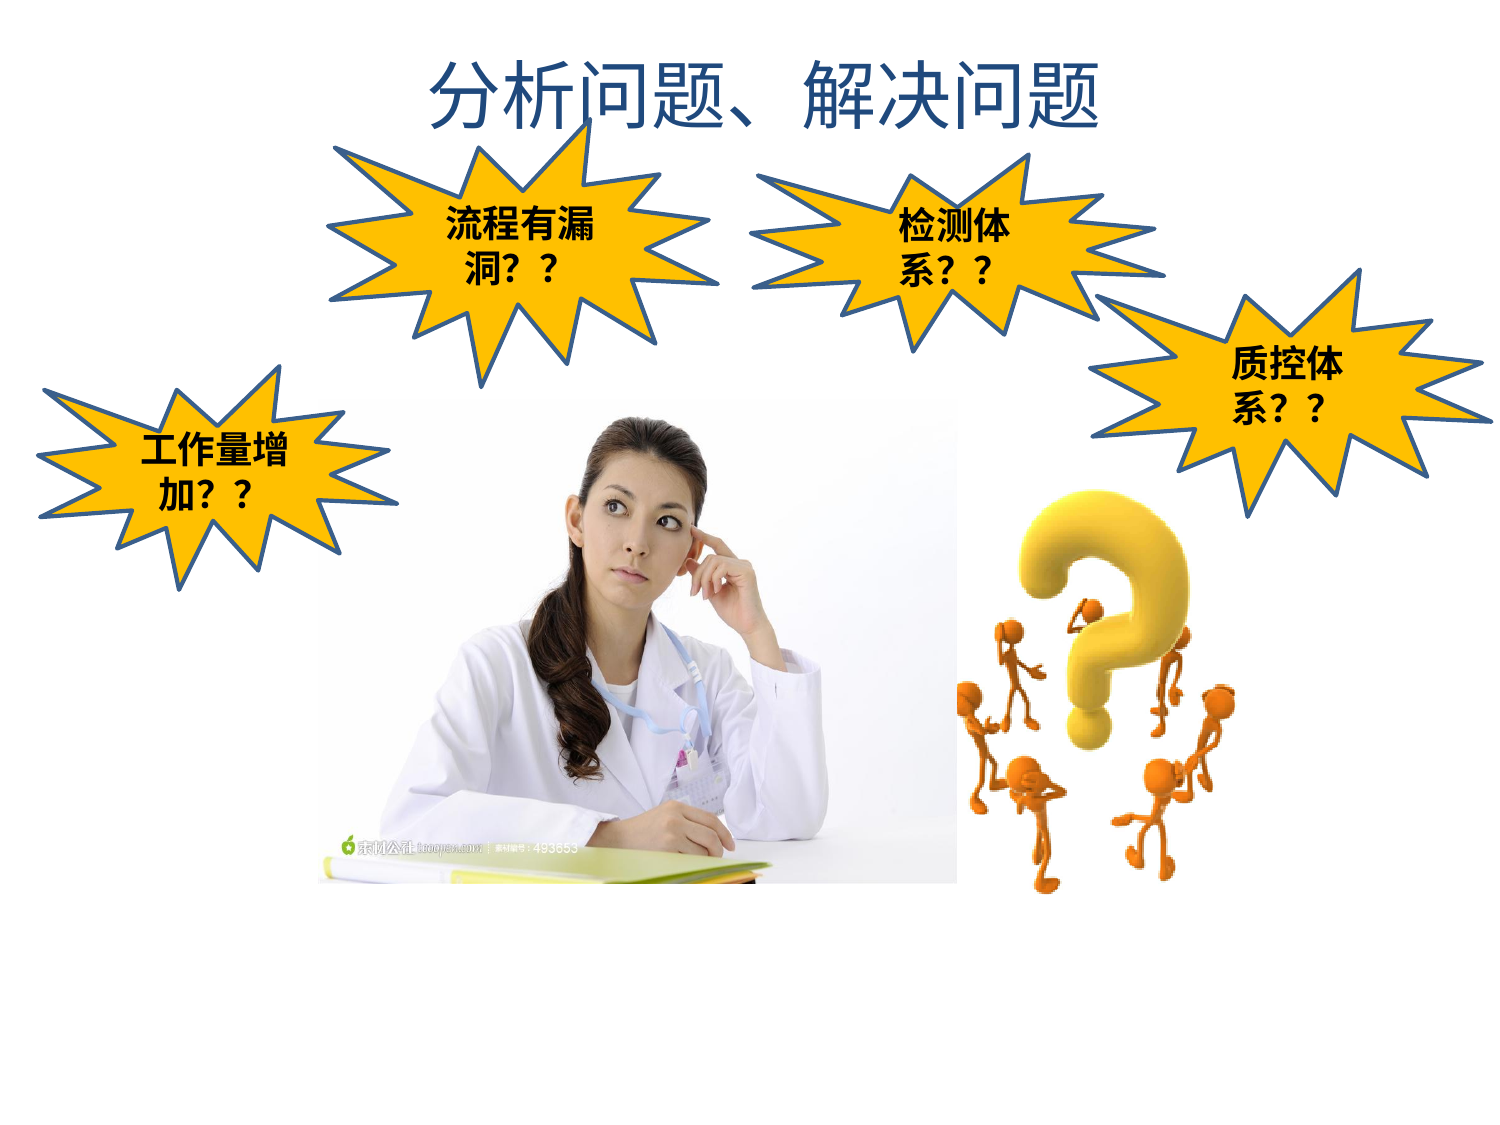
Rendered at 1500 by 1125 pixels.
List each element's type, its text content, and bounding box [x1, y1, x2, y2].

text_box 工作量增加？？ [35, 364, 313, 592]
text_box 检测体系？？ [748, 152, 1167, 354]
text_box 质控体系？？ [1087, 267, 1494, 519]
text_box 流程有漏洞？？ [325, 117, 720, 390]
picture [318, 398, 1240, 929]
title 分析问题、解决问题 [88, 0, 1439, 188]
